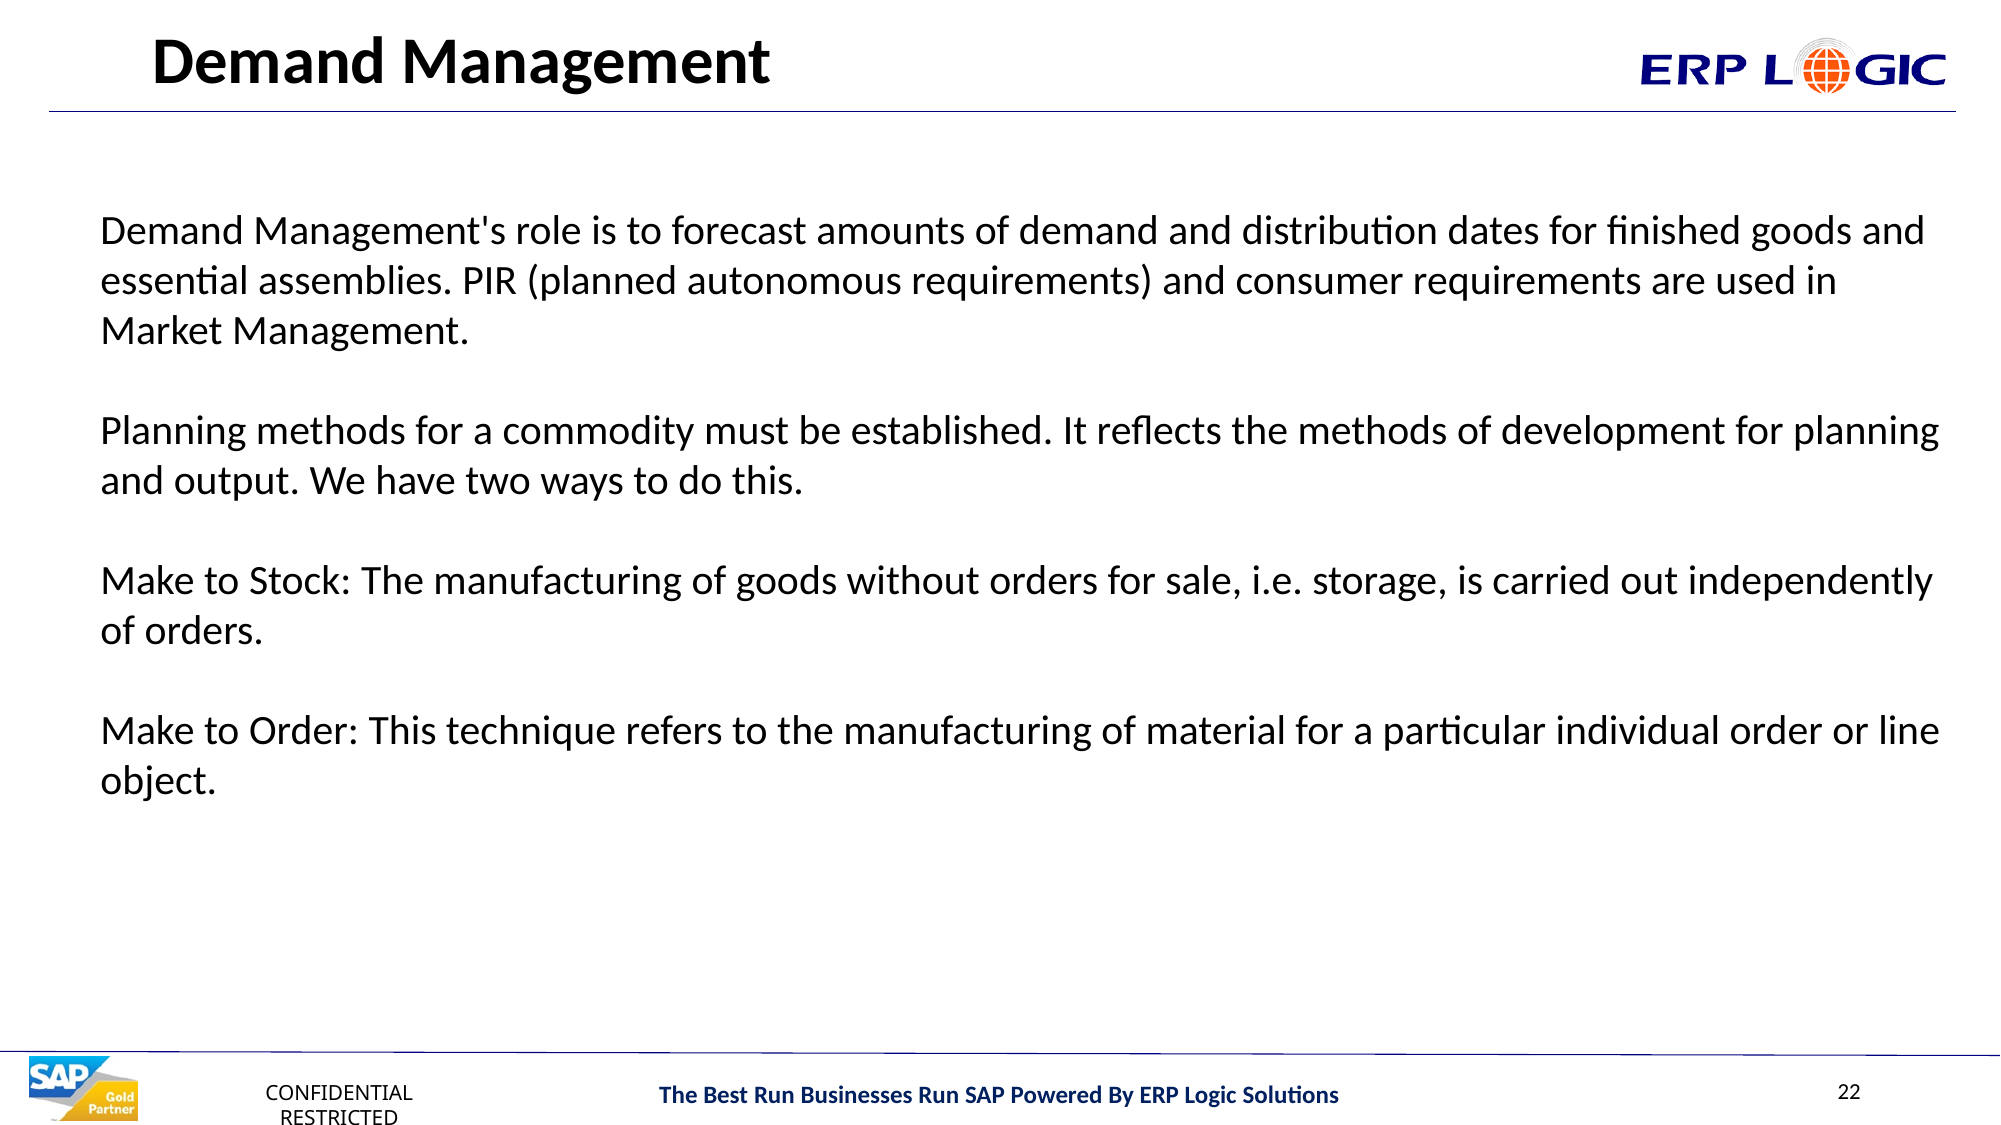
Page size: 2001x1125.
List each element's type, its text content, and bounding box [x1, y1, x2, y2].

text_box Demand Management's role is to forecast amounts of demand and distribution dates for finished goods and essential assemblies. PIR (planned autonomous requirements) and consumer requirements are used in Market Management. Planning methods for a commodity must be established. It reflects the methods of development for planning and output. We have two ways to do this. Make to Stock: The manufacturing of goods without orders for sale, i.e. storage, is carried out independently of orders. Make to Order: This technique refers to the manufacturing of material for a particular individual order or line object. [85, 195, 1968, 811]
picture [29, 1056, 138, 1121]
title Demand Management [137, 24, 1863, 99]
picture [1615, 33, 1975, 103]
